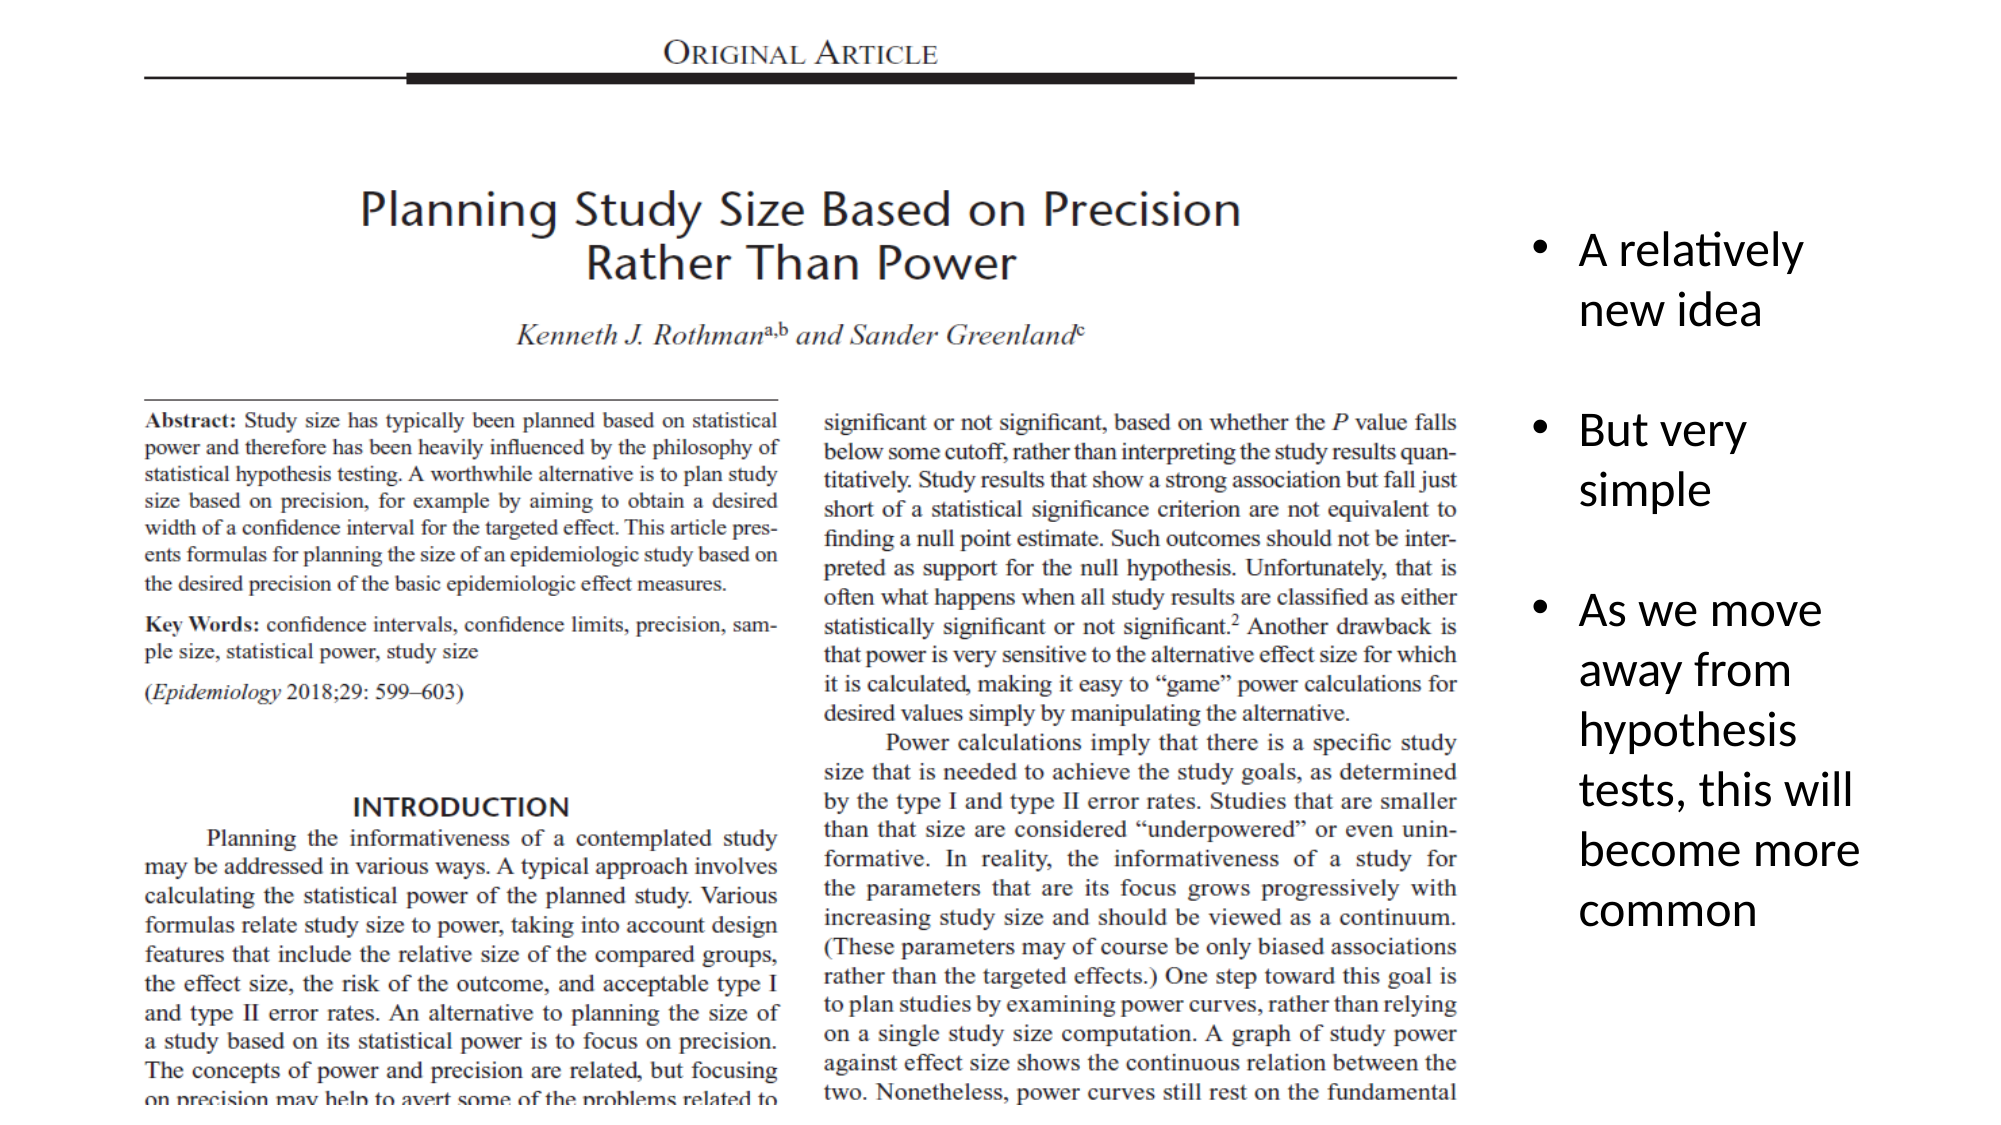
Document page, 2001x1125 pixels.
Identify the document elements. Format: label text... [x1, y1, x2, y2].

picture [70, 20, 1532, 1105]
text_box A relatively new idea But very simple As we move away from hypothesis tests, this will become more common [1532, 209, 1894, 944]
